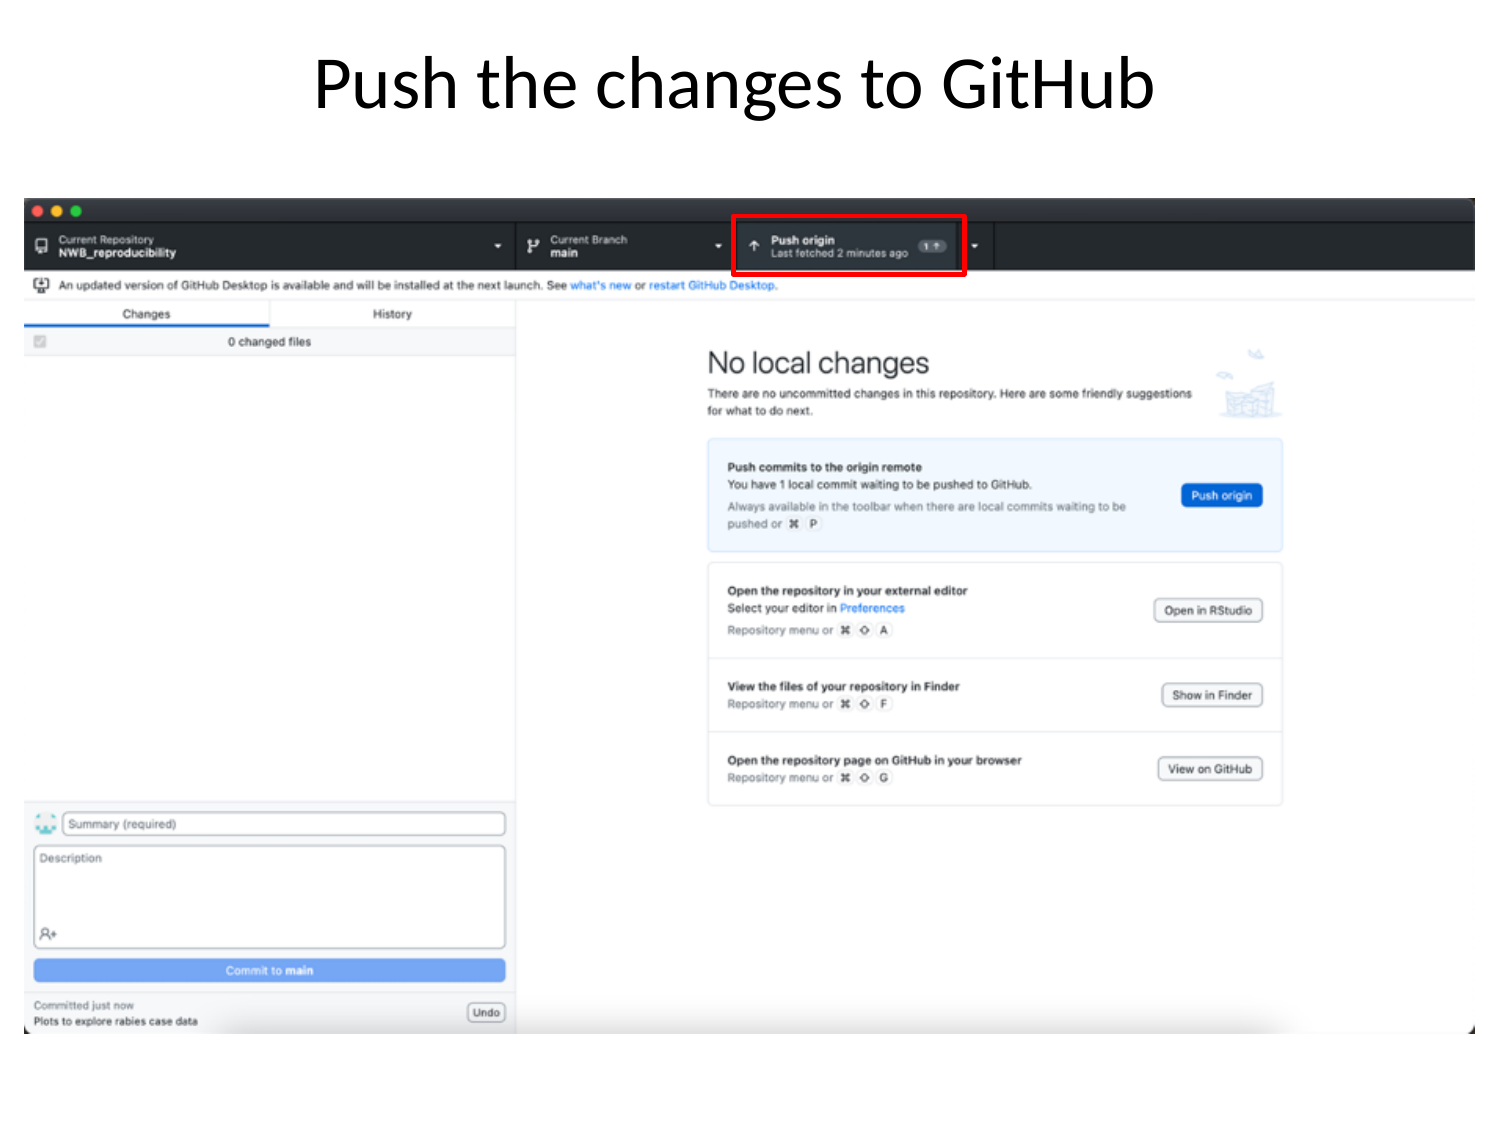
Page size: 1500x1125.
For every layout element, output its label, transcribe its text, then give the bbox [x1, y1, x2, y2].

picture [24, 198, 1476, 1034]
text_box Push the changes to GitHub [298, 18, 1177, 159]
